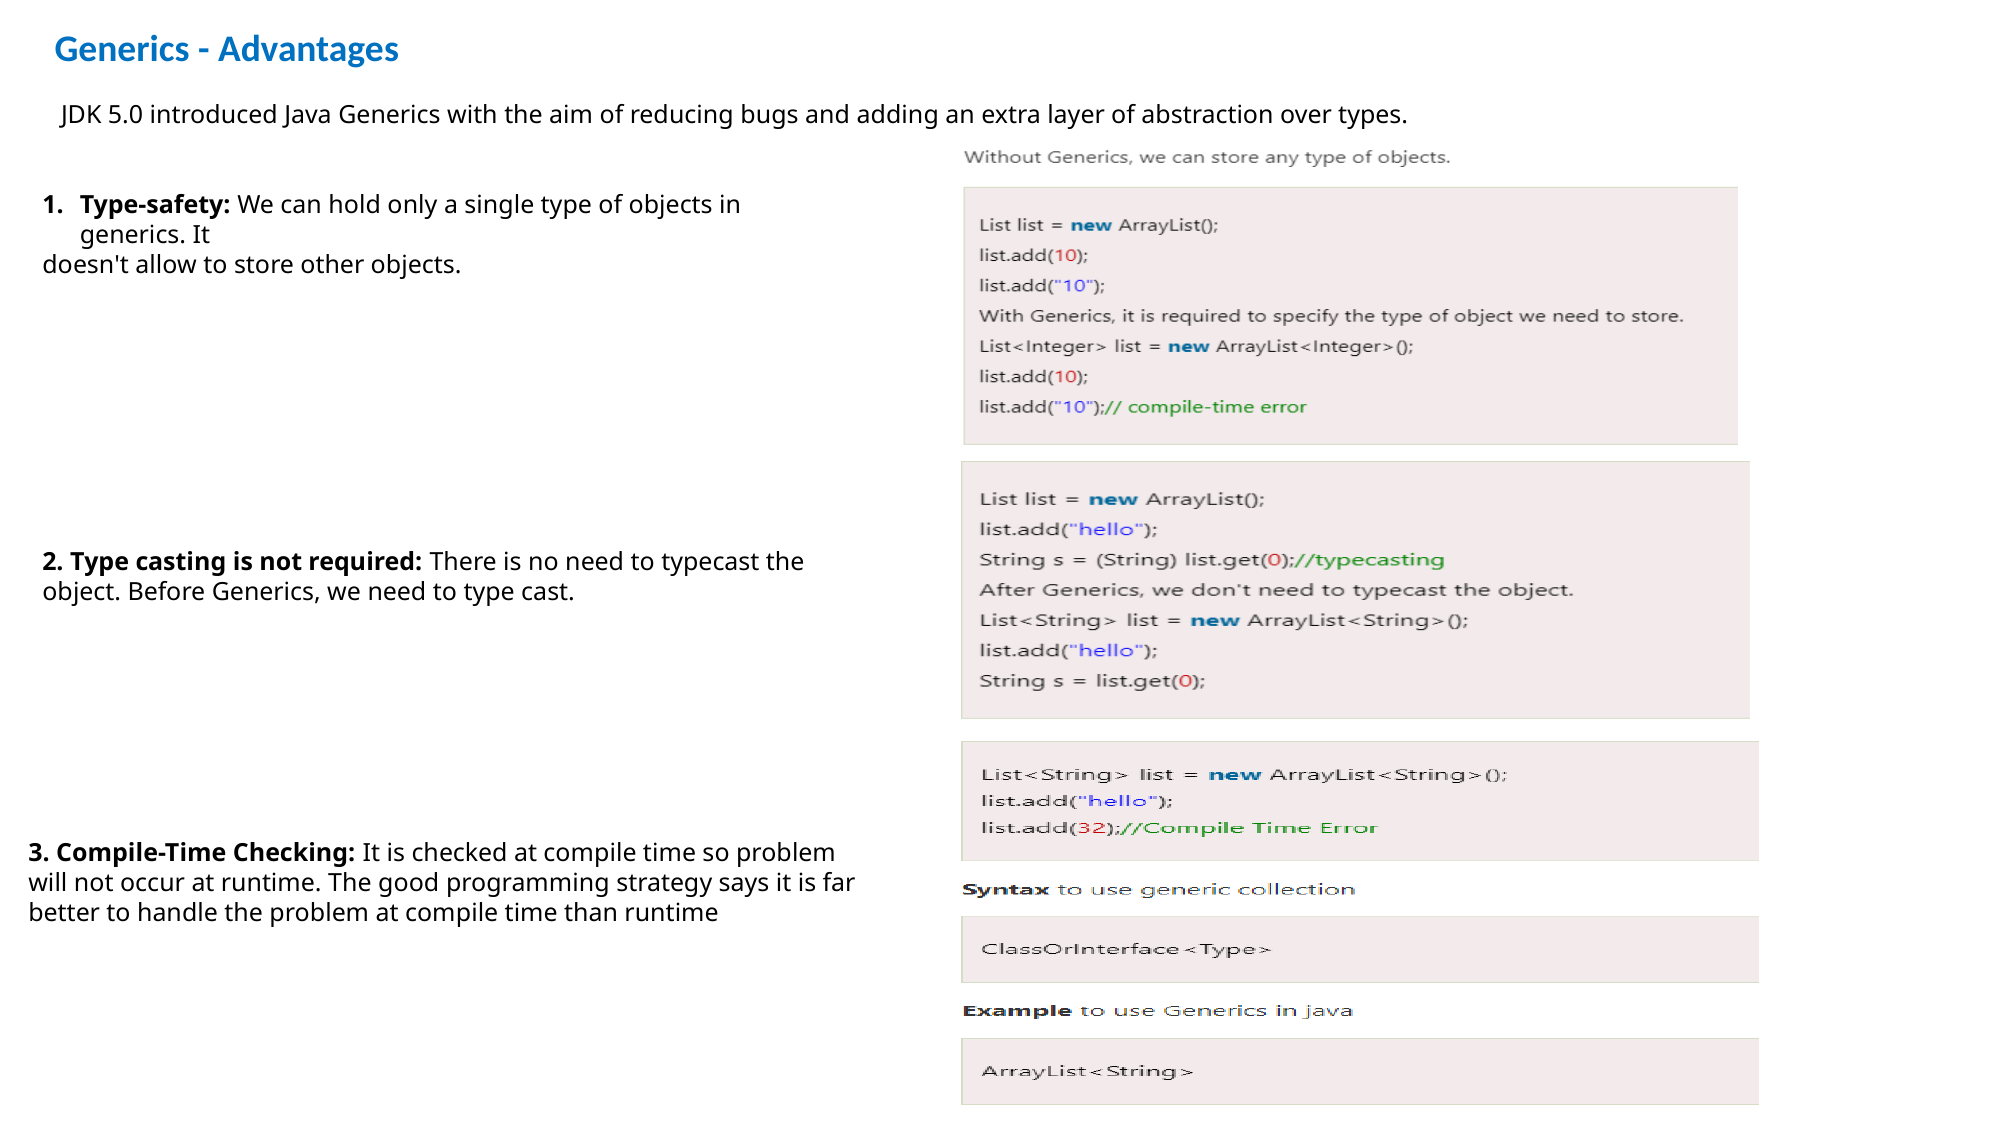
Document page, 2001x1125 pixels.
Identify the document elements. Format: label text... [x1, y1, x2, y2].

picture [961, 144, 1738, 446]
text_box JDK 5.0 introduced Java Generics with the aim of reducing bugs and adding an extra layer of abstraction over types. [46, 91, 1473, 137]
picture [961, 461, 1750, 721]
text_box 2. Type casting is not required: There is no need to typecast the object. Before Generics, we need to type cast. [27, 538, 896, 613]
picture [950, 736, 1759, 1109]
text_box Type-safety: We can hold only a single type of objects in generics. It doesn't allow to store other objects. [27, 181, 869, 286]
text_box 3. Compile-Time Checking: It is checked at compile time so problem will not occur at runtime. The good programming strategy says it is far better to handle the problem at compile time than runtime [13, 828, 882, 934]
text_box Generics - Advantages [39, 16, 1014, 77]
